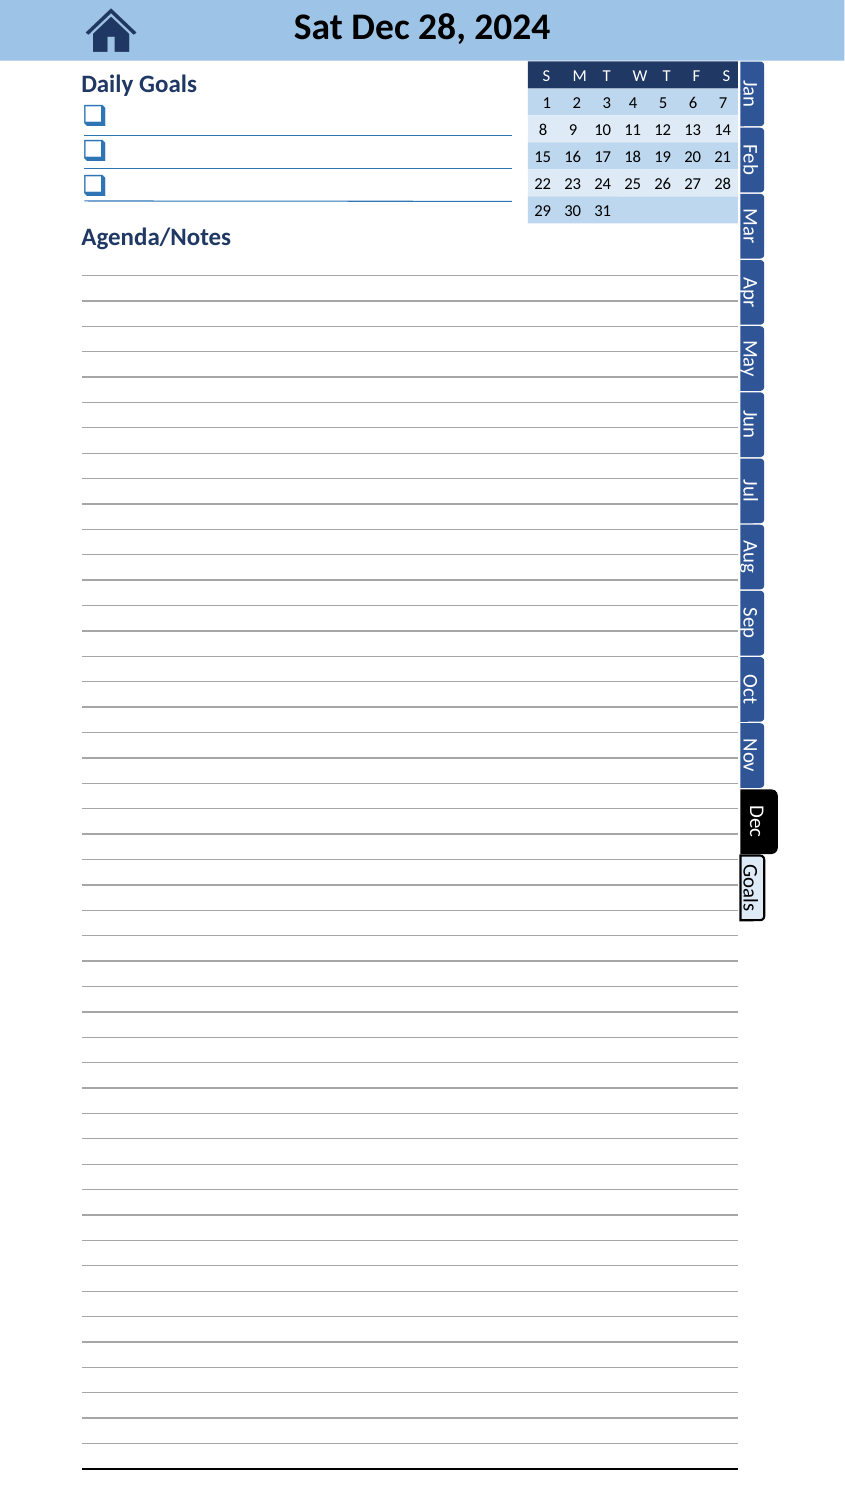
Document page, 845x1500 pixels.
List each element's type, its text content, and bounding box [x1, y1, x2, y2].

picture [82, 1, 140, 59]
list Sat Dec 28, 2024 [190, 0, 655, 61]
